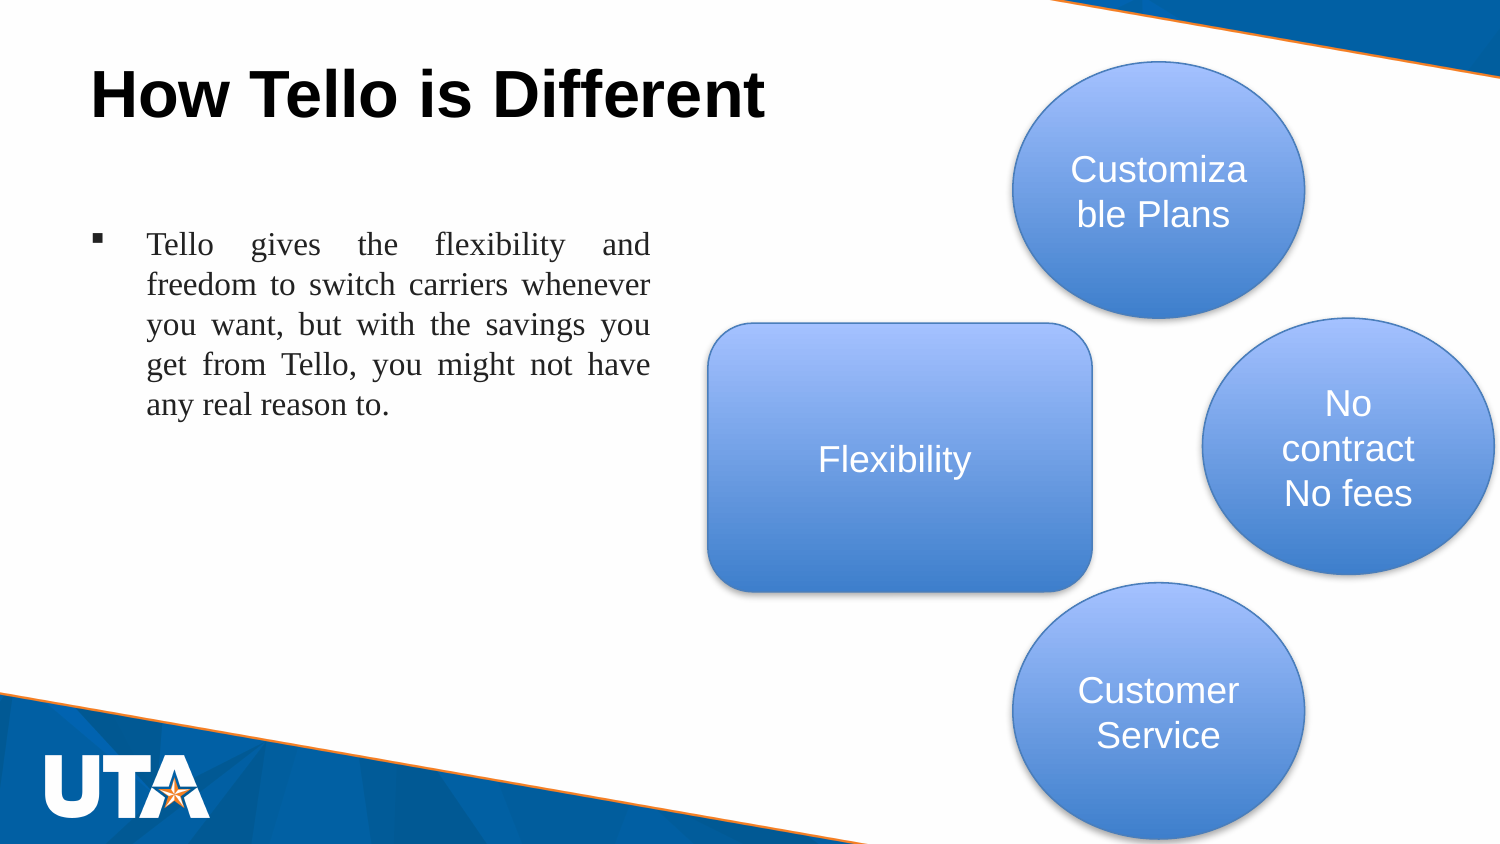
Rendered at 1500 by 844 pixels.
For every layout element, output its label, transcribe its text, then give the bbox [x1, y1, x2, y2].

text_box Flexibility [707, 322, 1093, 593]
picture [0, 0, 1500, 844]
title How Tello is Different [75, 20, 1425, 161]
list Tello gives the flexibility and freedom to switch carriers whenever you want, but with the savings you get from Tello, you might not have any real reason to. [75, 215, 667, 724]
text_box Customer Service [1012, 581, 1306, 840]
text_box No contract No fees [1201, 317, 1496, 576]
text_box Customizable Plans [1012, 61, 1306, 319]
